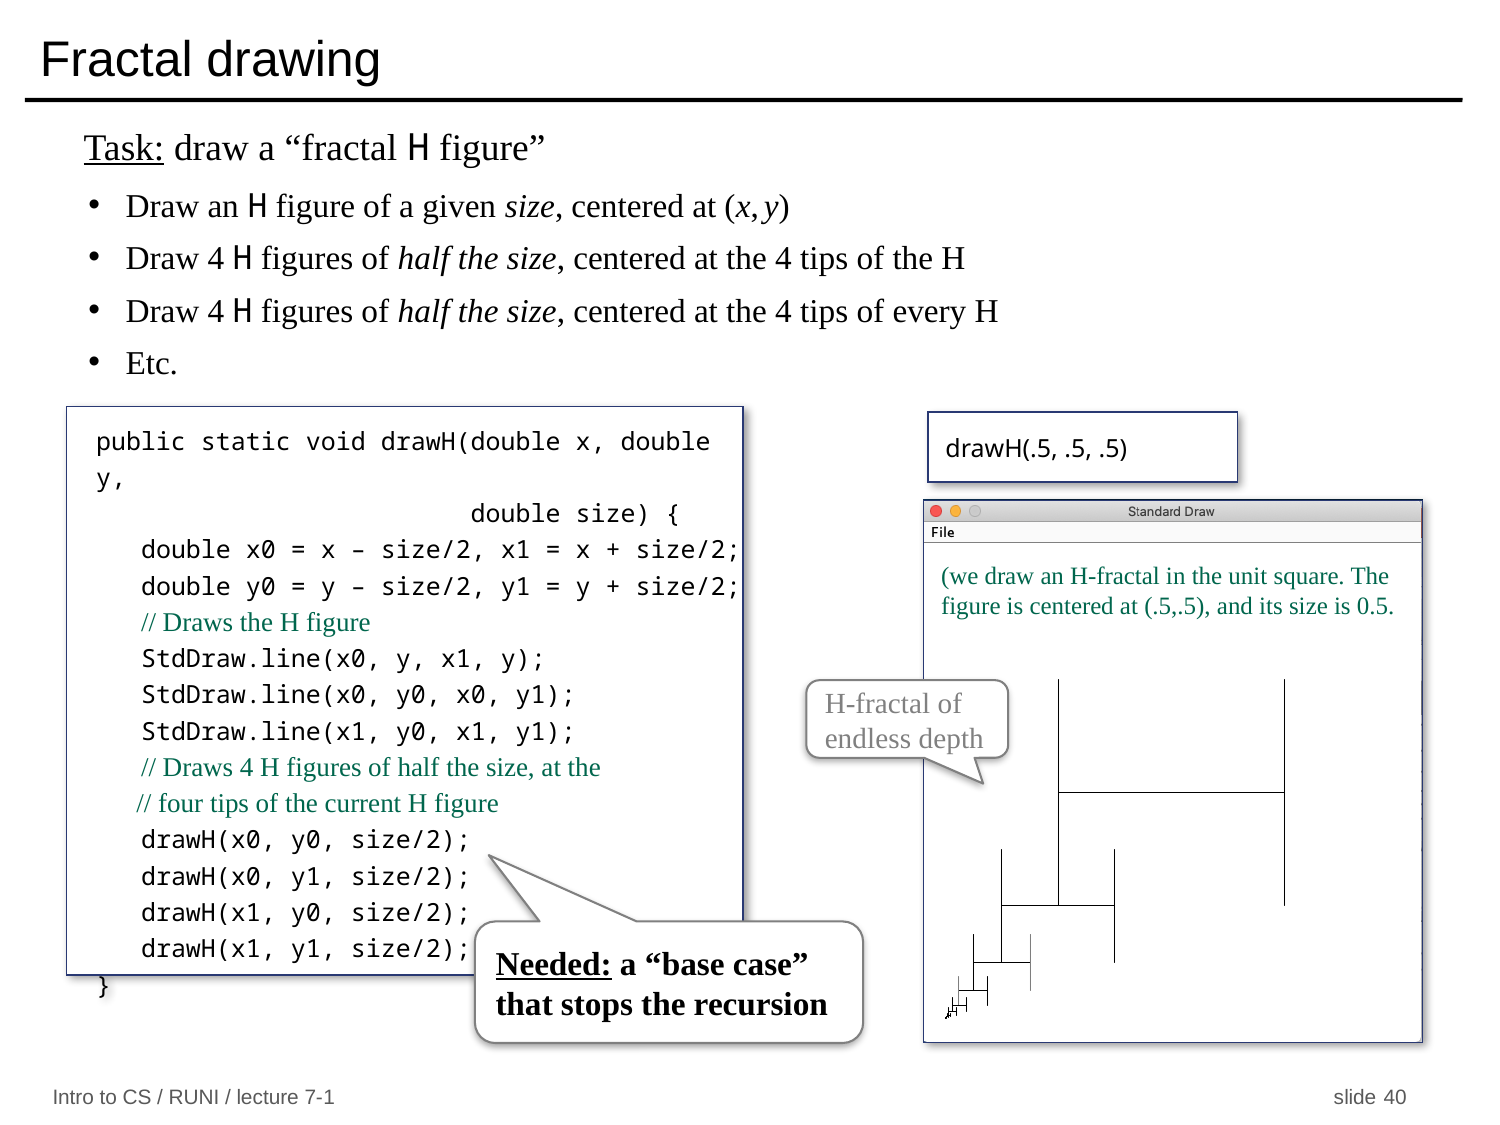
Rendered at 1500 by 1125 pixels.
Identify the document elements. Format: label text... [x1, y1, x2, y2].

text_box H-fractal of endless depth [805, 679, 918, 759]
text_box drawH(.5, .5, .5) [927, 412, 1238, 482]
title Fractal drawing [24, 12, 1463, 100]
text_box Needed: a “base case” that stops the recursion [474, 854, 864, 1044]
picture [923, 499, 1424, 1044]
text_box Task: draw a “fractal H figure” [68, 120, 1432, 173]
text_box Draw an H figure of a given size, centered at (x,y) Draw 4 H figures of half the size, centered at the 4 tips of the H Draw 4 H figures of half the size, centered at the 4 tips of every H Etc. [73, 176, 1360, 402]
text_box public static void drawH(double x, double y, double size) { double x0 = x – size/2, x1 = x + size/2; double y0 = y – size/2, y1 = y + size/2; // Draws the H figure StdDraw.line(x0, y, x1, y); StdDraw.line(x0, y0, x0, y1); StdDraw.line(x1, y0, x1, y1); // Draws 4 H figures of half the size, at the // four tips of the current H figure drawH(x0, y0, size/2); drawH(x0, y1, size/2); drawH(x1, y0, size/2); drawH(x1, y1, size/2); } [66, 406, 744, 975]
